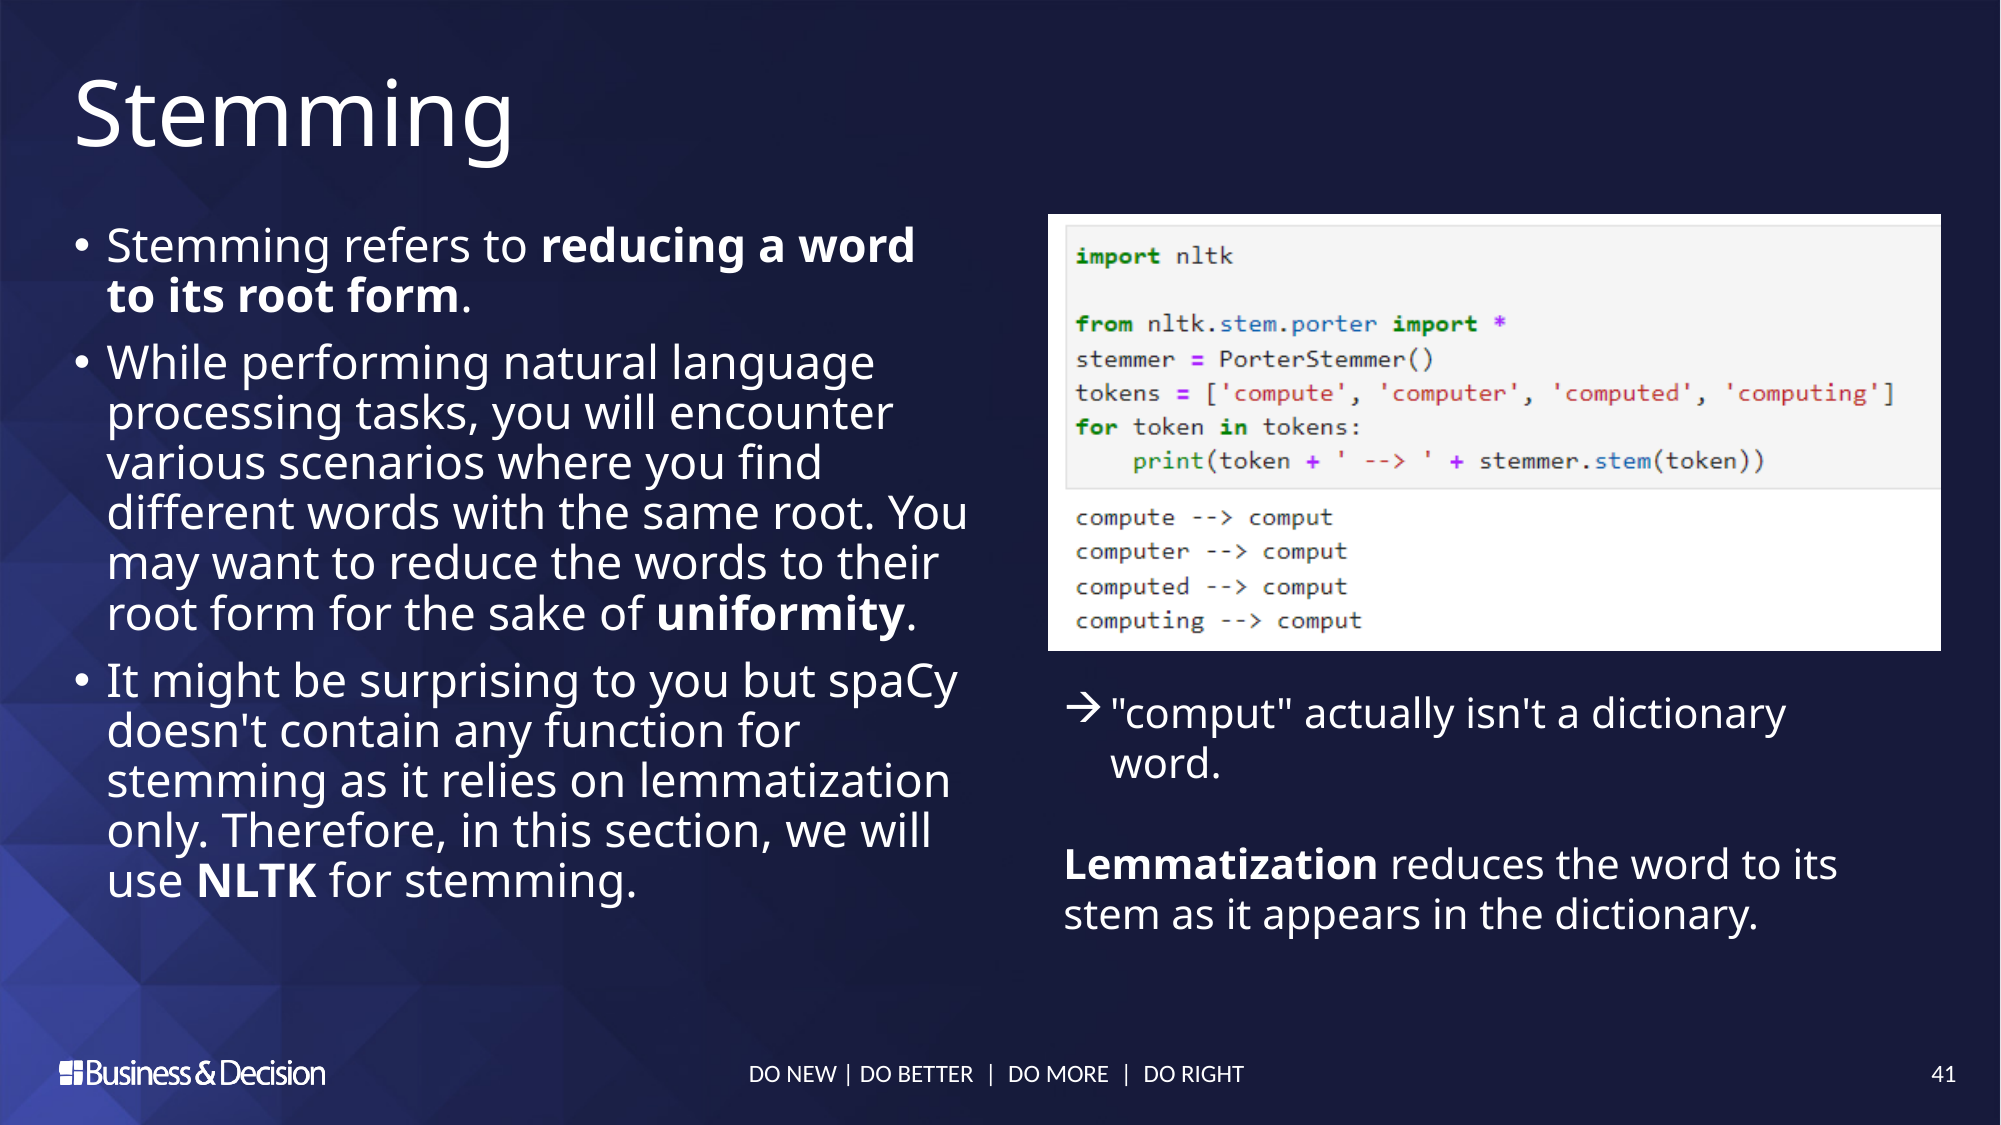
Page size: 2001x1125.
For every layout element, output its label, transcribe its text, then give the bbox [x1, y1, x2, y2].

picture [0, 0, 2001, 1125]
text_box "comput" actually isn't a dictionary word. Lemmatization reduces the word to its stem as it appears in the dictionary. [1048, 679, 1912, 945]
list Stemming refers to reducing a word to its root form. While performing natural language processing tasks, you will encounter various scenarios where you find different words with the same root. You may want to reduce the words to their root form for the sake of uniformity. It might be surprising to you but spaCy doesn't contain any function for stemming as it relies on lemmatization only. Therefore, in this section, we will use NLTK for stemming. [59, 214, 986, 1014]
footer DO NEW | DO BETTER | DO MORE | DO RIGHT [662, 1042, 1338, 1103]
slide_number 41 [1521, 1042, 1972, 1103]
title Stemming [59, 59, 1941, 300]
